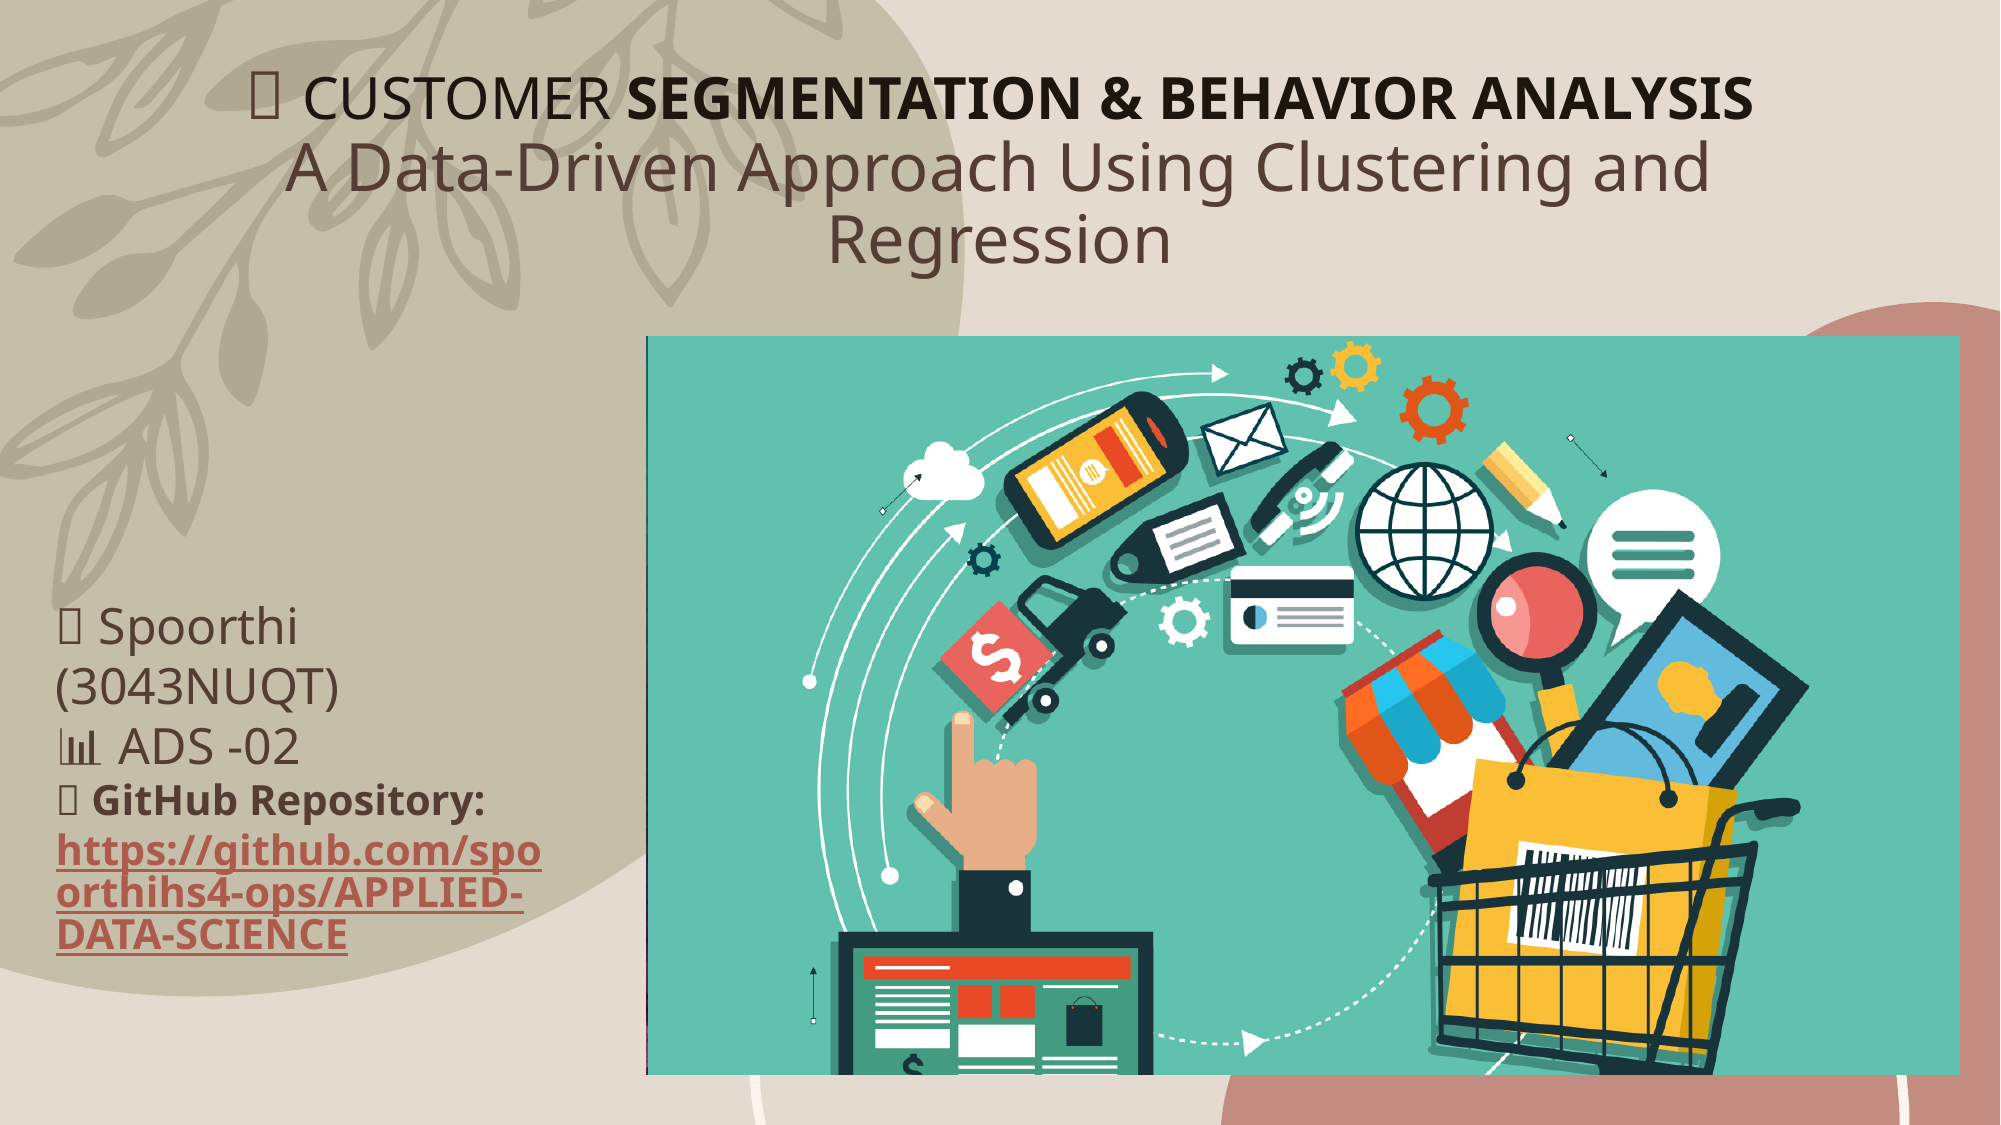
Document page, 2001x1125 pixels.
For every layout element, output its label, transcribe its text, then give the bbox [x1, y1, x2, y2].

picture [646, 336, 1960, 1075]
title 🎯 CUSTOMER SEGMENTATION & BEHAVIOR ANALYSIS A Data-Driven Approach Using Clustering and Regression [150, 0, 1850, 623]
text_box 👤 Spoorthi (3043NUQT) 📊 ADS -02 🔗 GitHub Repository: https://github.com/spoorthihs4-ops/APPLIED-DATA-SCIENCE [40, 586, 560, 1044]
